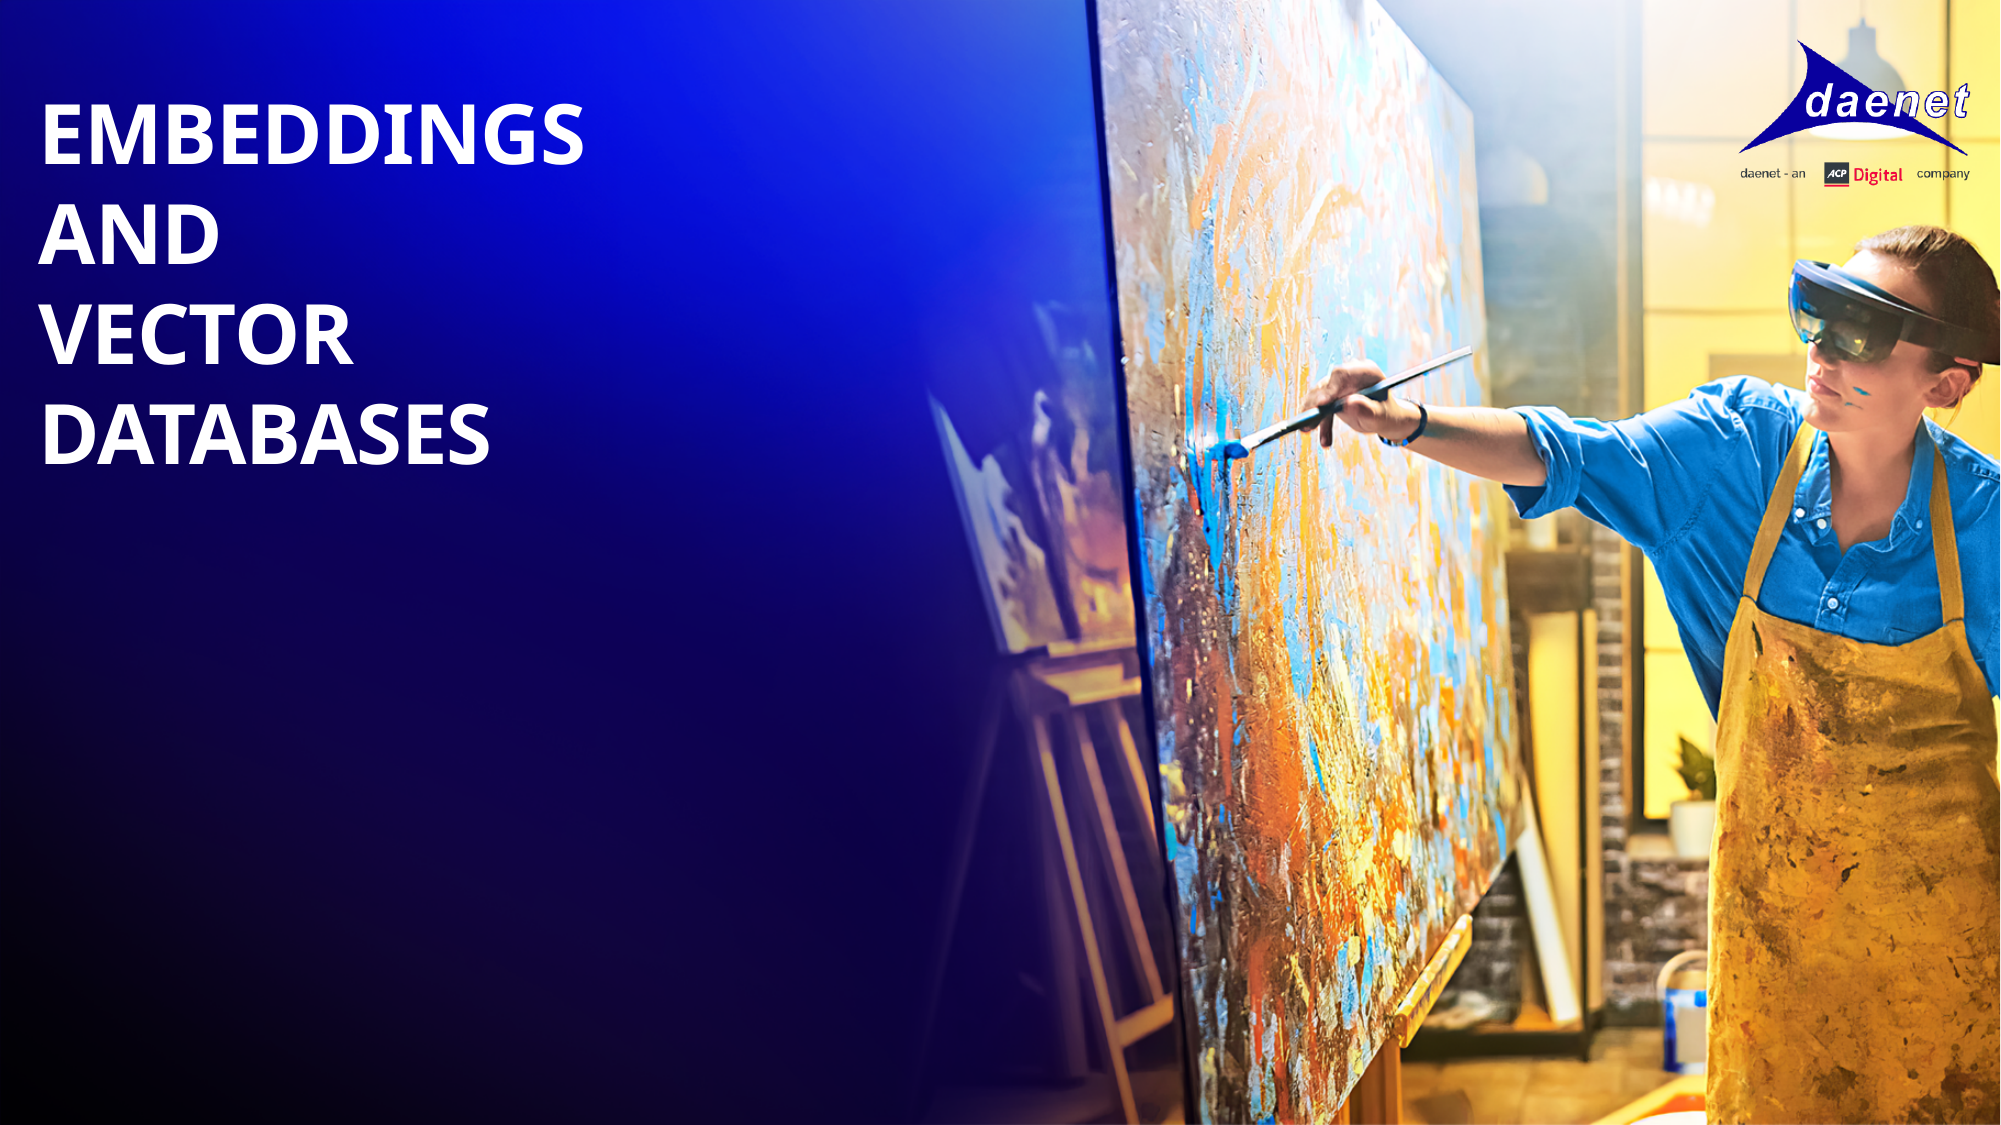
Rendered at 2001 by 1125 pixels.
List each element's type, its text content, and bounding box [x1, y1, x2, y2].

title EMBEDDINGS AND VECTOR DATABASES [38, 76, 744, 481]
picture [0, 0, 2001, 1125]
